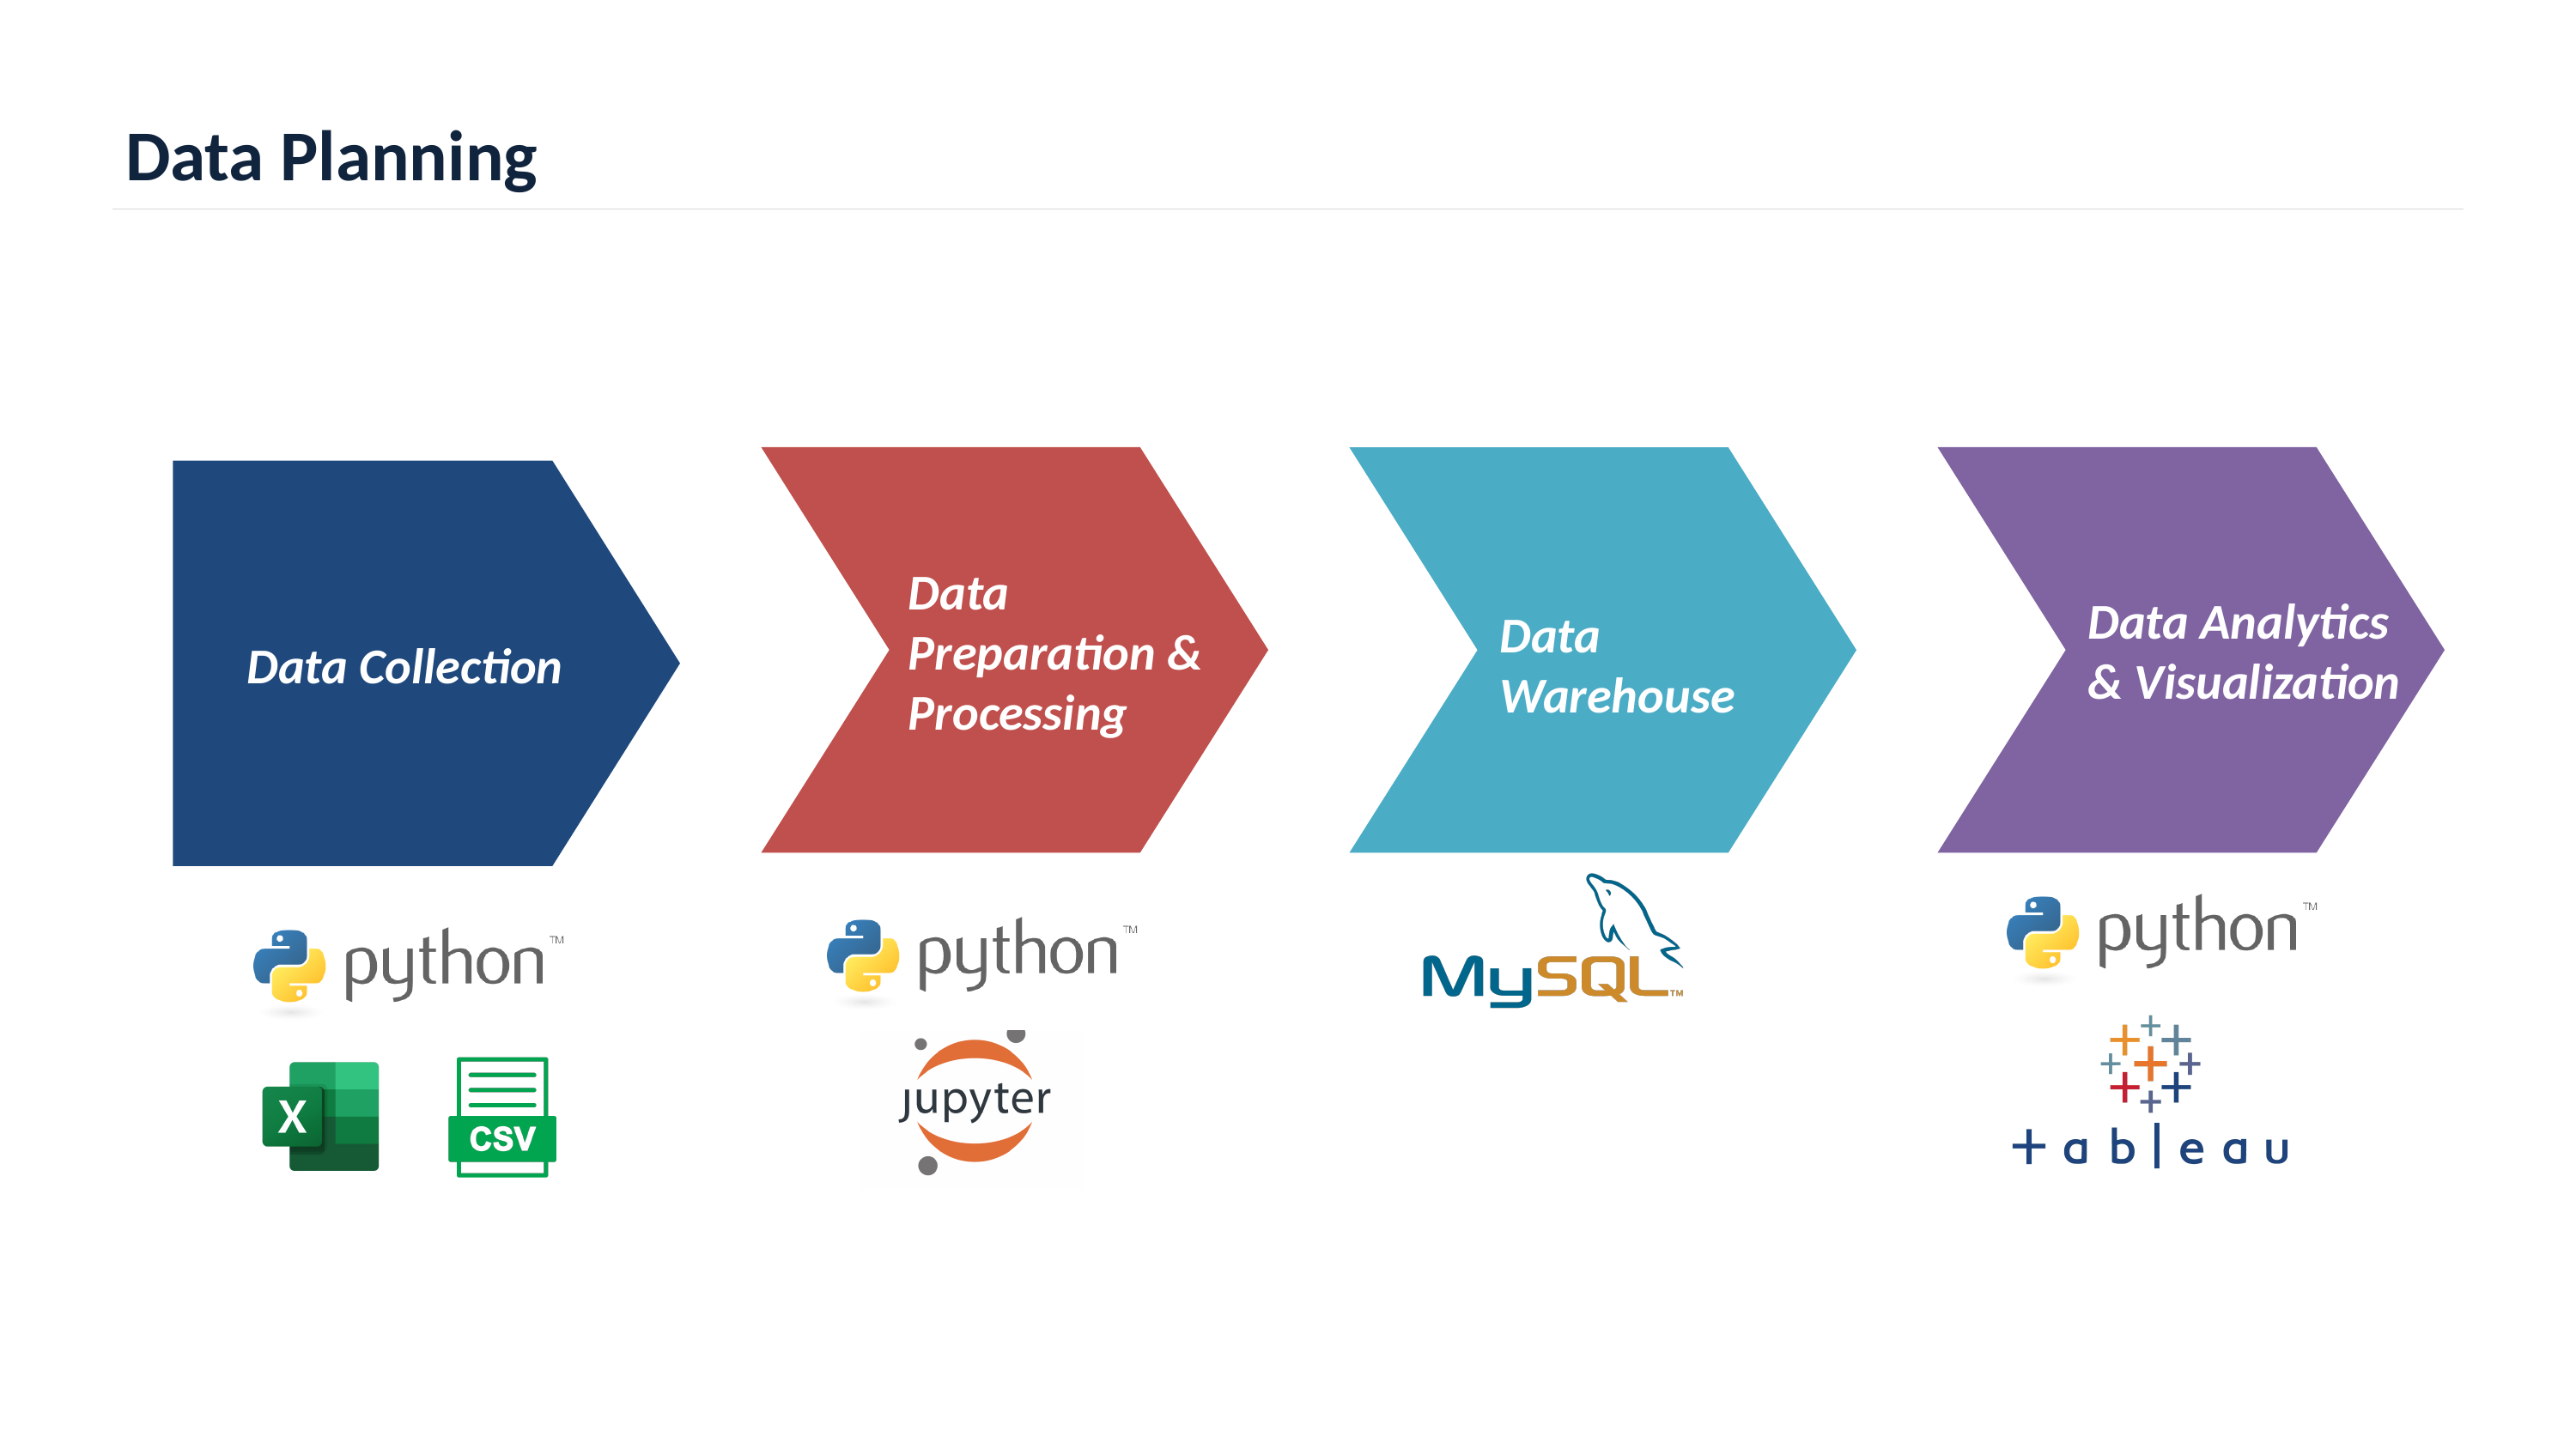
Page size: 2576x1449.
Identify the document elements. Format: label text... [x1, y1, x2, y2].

picture [2010, 1012, 2292, 1172]
picture [1954, 875, 2347, 1008]
picture [1411, 869, 1696, 1014]
text_box [1266, 642, 1270, 658]
text_box [1347, 445, 1821, 855]
picture [775, 897, 1168, 1190]
text_box Data Analytics & Visualization [2075, 576, 2445, 722]
text_box Data Collection [234, 621, 805, 707]
text_box [171, 458, 656, 869]
text_box Data Preparation & Processing [895, 547, 1266, 753]
text_box [759, 445, 1206, 855]
text_box [1935, 445, 2402, 855]
picture [234, 1062, 408, 1172]
text_box Data Warehouse [1486, 590, 1857, 736]
text_box Data Planning [112, 112, 1020, 209]
picture [433, 1048, 571, 1186]
picture [202, 908, 594, 1041]
